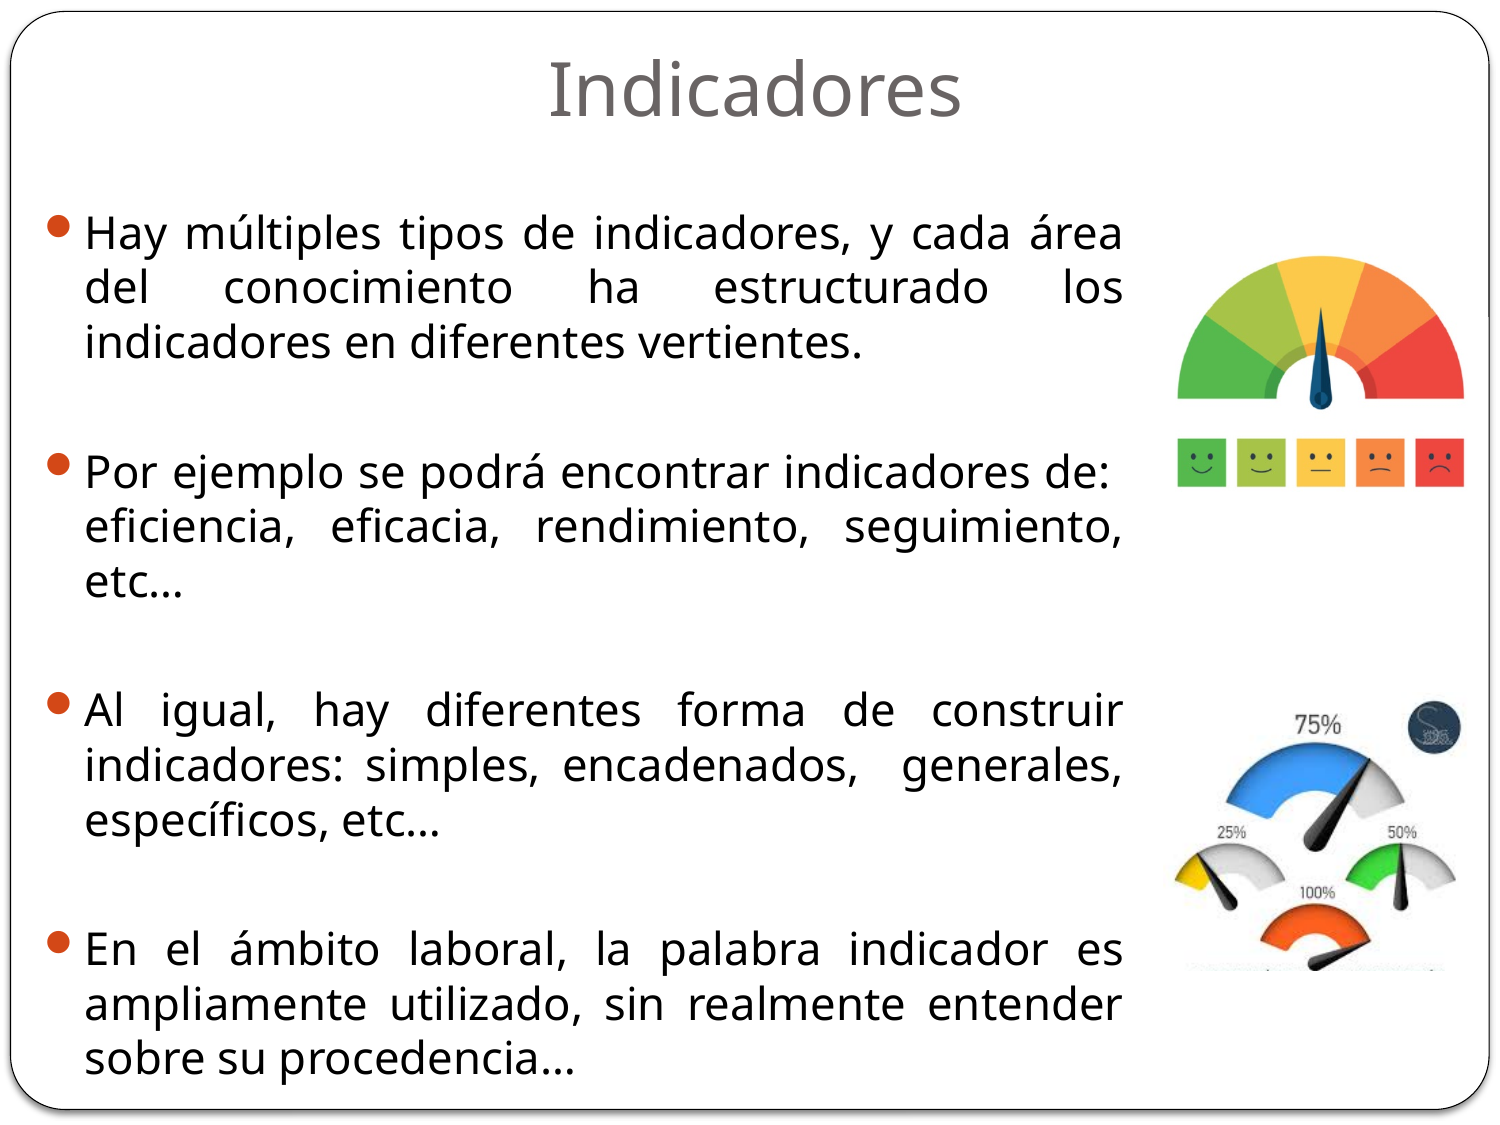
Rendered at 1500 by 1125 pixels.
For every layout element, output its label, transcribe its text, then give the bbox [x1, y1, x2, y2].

picture [1163, 692, 1468, 971]
picture [1174, 252, 1468, 492]
title Indicadores [76, 7, 1436, 147]
list Hay múltiples tipos de indicadores, y cada área del conocimiento ha estructurado los indicadores en diferentes vertientes. Por ejemplo se podrá encontrar indicadores de: eficiencia, eficacia, rendimiento, seguimiento, etc… Al igual, hay diferentes forma de construir indicadores: simples, encadenados, generales, específicos, etc… En el ámbito laboral, la palabra indicador es ampliamente utilizado, sin realmente entender sobre su procedencia… [29, 196, 1140, 1094]
